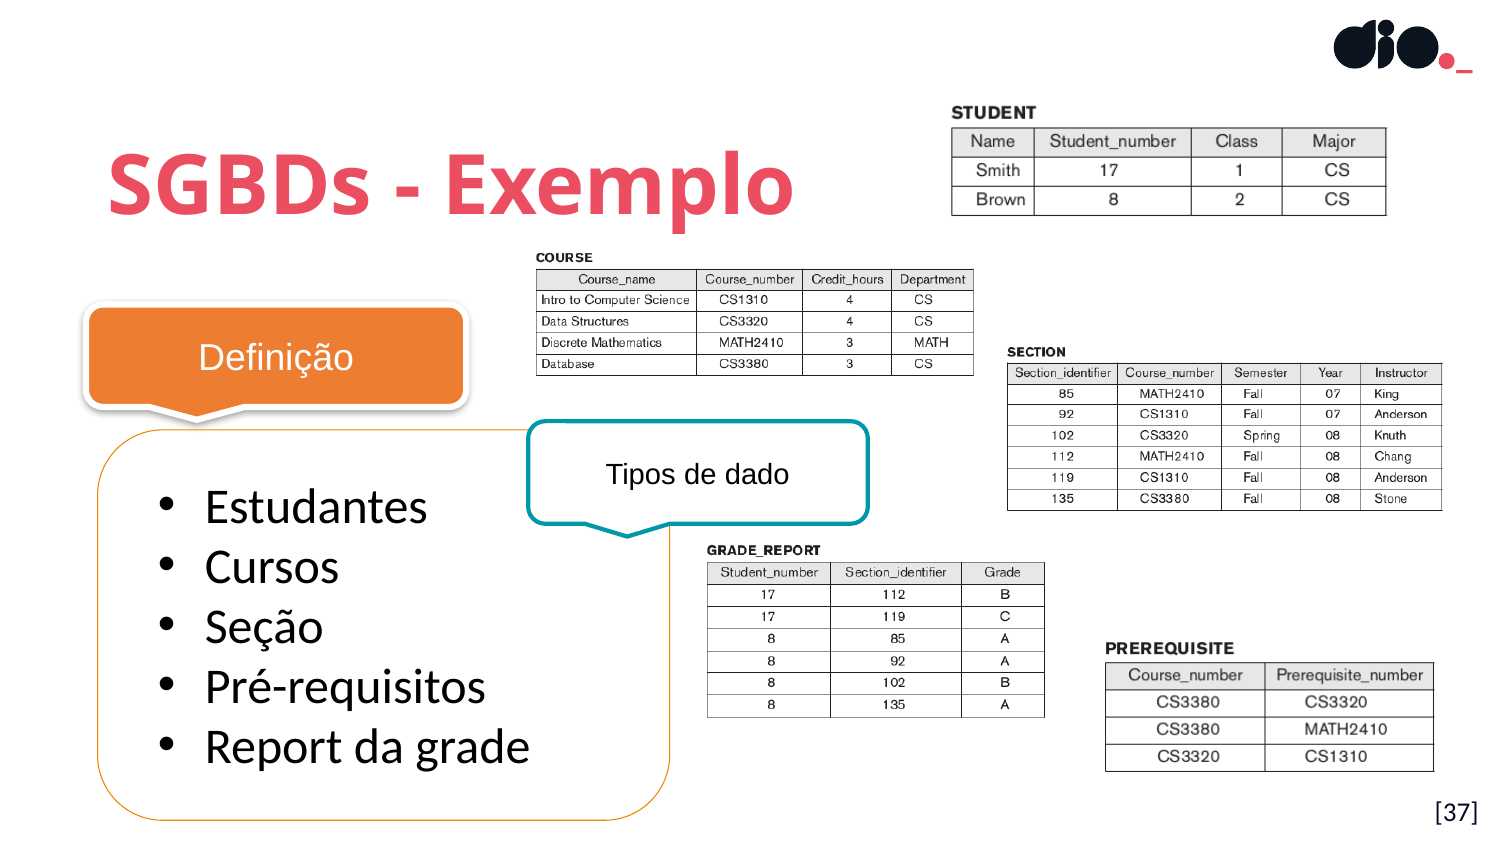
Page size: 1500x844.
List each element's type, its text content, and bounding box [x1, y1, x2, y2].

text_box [97, 429, 670, 821]
picture [698, 539, 1052, 728]
picture [1333, 19, 1473, 74]
picture [998, 339, 1450, 523]
picture [526, 242, 977, 393]
text_box Definição [82, 301, 470, 423]
picture [1097, 633, 1443, 779]
text_box SGBDs - Exemplo [92, 104, 1408, 243]
slide_number [37] [1403, 779, 1494, 844]
picture [945, 94, 1397, 229]
text_box Tipos de dado [529, 419, 870, 526]
